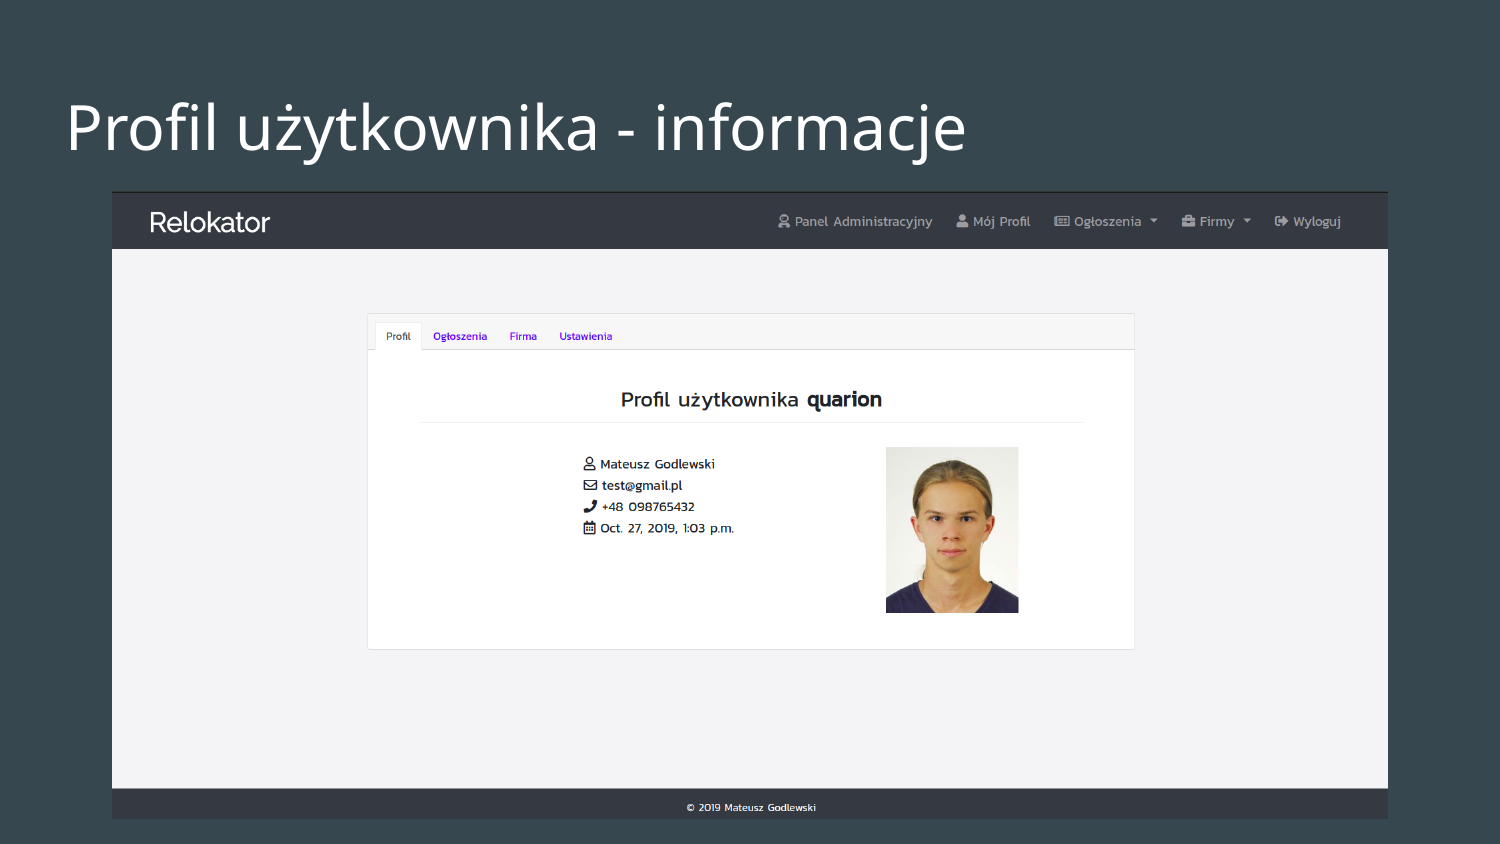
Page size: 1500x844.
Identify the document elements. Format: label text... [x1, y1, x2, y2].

picture [112, 191, 1388, 819]
text_box Profil użytkownika - informacje [51, 72, 1449, 167]
